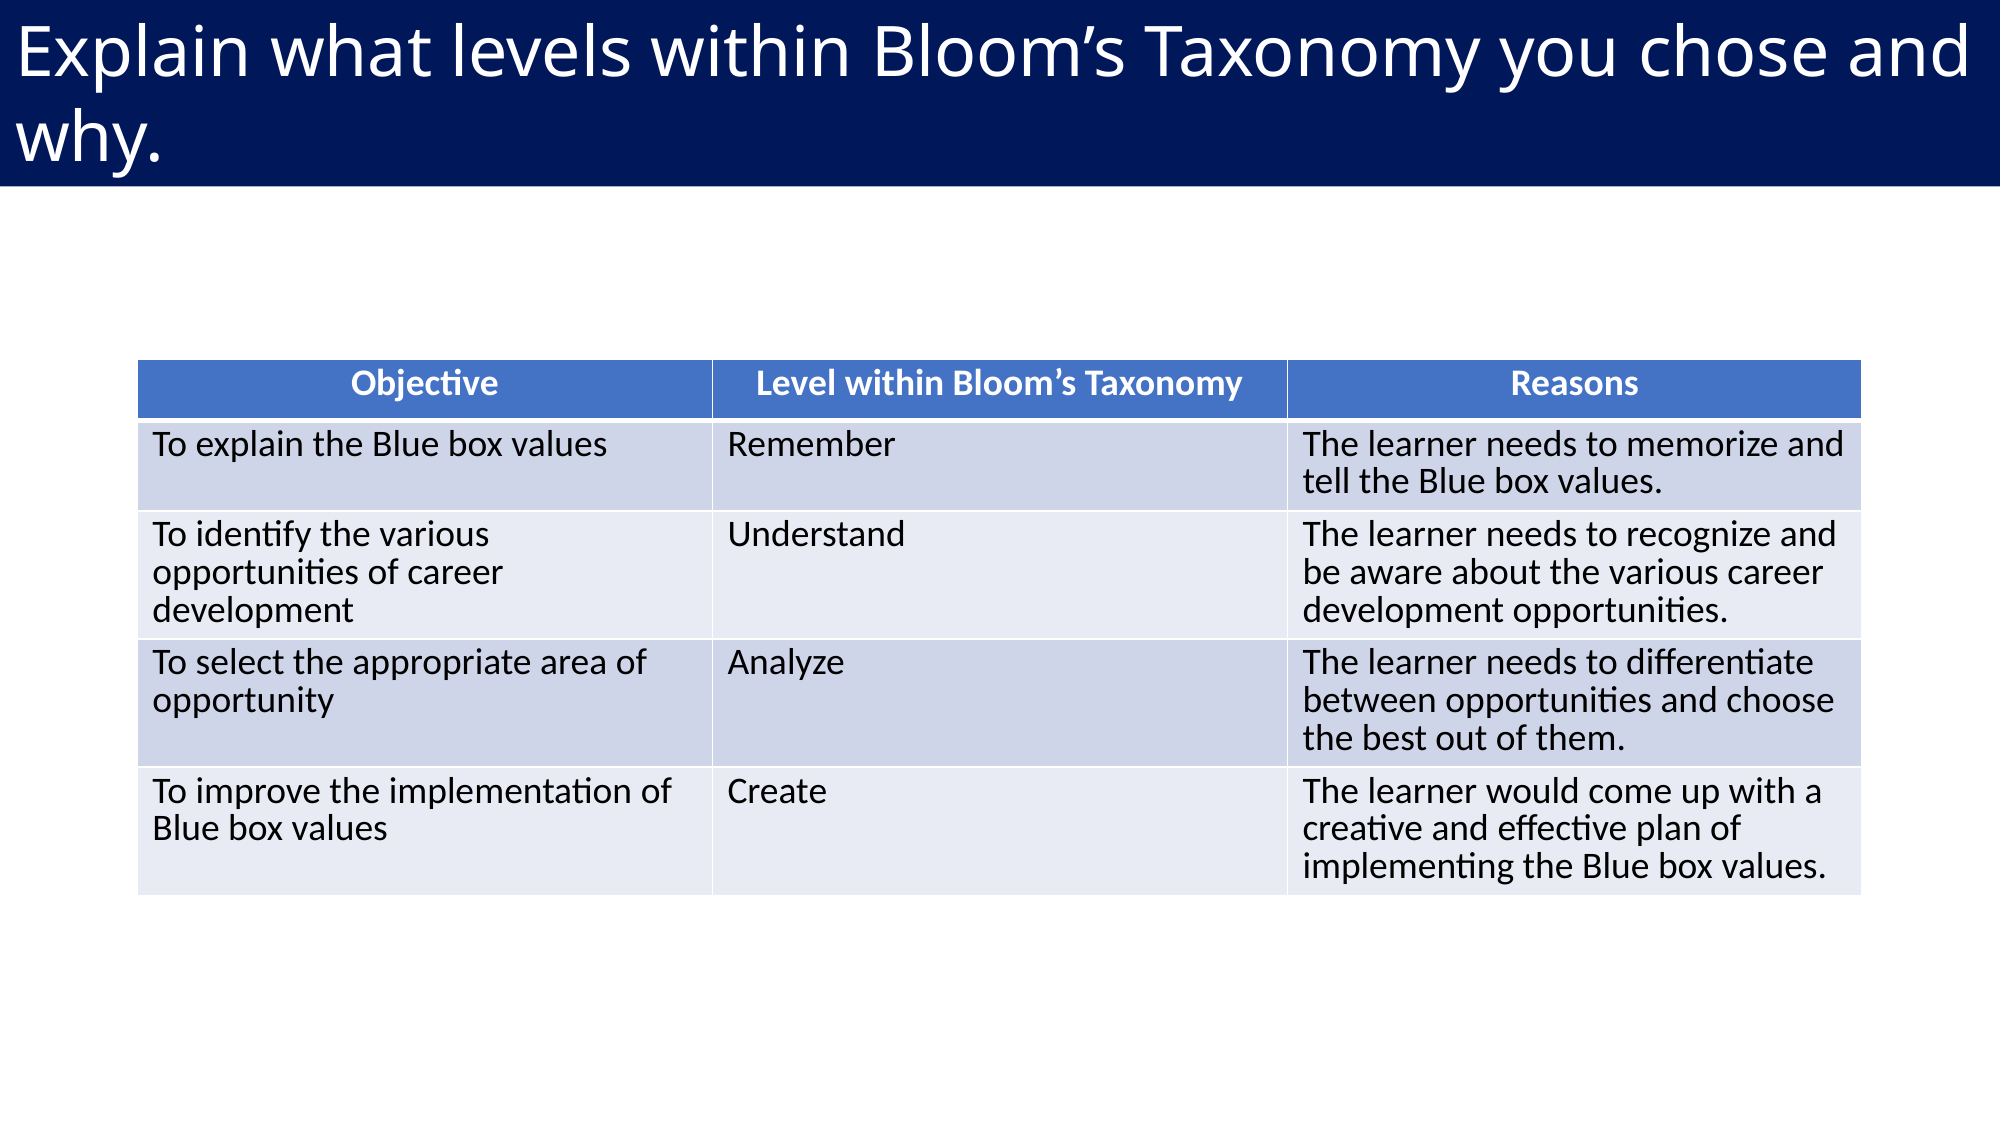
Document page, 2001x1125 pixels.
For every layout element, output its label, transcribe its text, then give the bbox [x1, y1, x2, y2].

table_cell Create [713, 768, 1287, 895]
table_cell Remember [713, 423, 1287, 510]
table_header Objective [138, 360, 712, 418]
table_header Level within Bloom’s Taxonomy [713, 360, 1287, 418]
text_box Explain what levels within Bloom’s Taxonomy you chose and why. [0, 0, 2000, 187]
table_cell The learner needs to recognize and be aware about the various career development opportunities. [1288, 512, 1861, 638]
table_cell The learner needs to differentiate between opportunities and choose the best out of them. [1288, 640, 1861, 766]
table_cell Analyze [713, 640, 1287, 766]
table_cell To explain the Blue box values [138, 423, 712, 510]
table_cell The learner needs to memorize and tell the Blue box values. [1288, 423, 1861, 510]
table_cell The learner would come up with a creative and effective plan of implementing the Blue box values. [1288, 768, 1861, 895]
table_cell To identify the various opportunities of career development [138, 512, 712, 638]
table_cell Understand [713, 512, 1287, 638]
table_cell To improve the implementation of Blue box values [138, 768, 712, 895]
table_header Reasons [1288, 360, 1861, 418]
table_cell To select the appropriate area of opportunity [138, 640, 712, 766]
